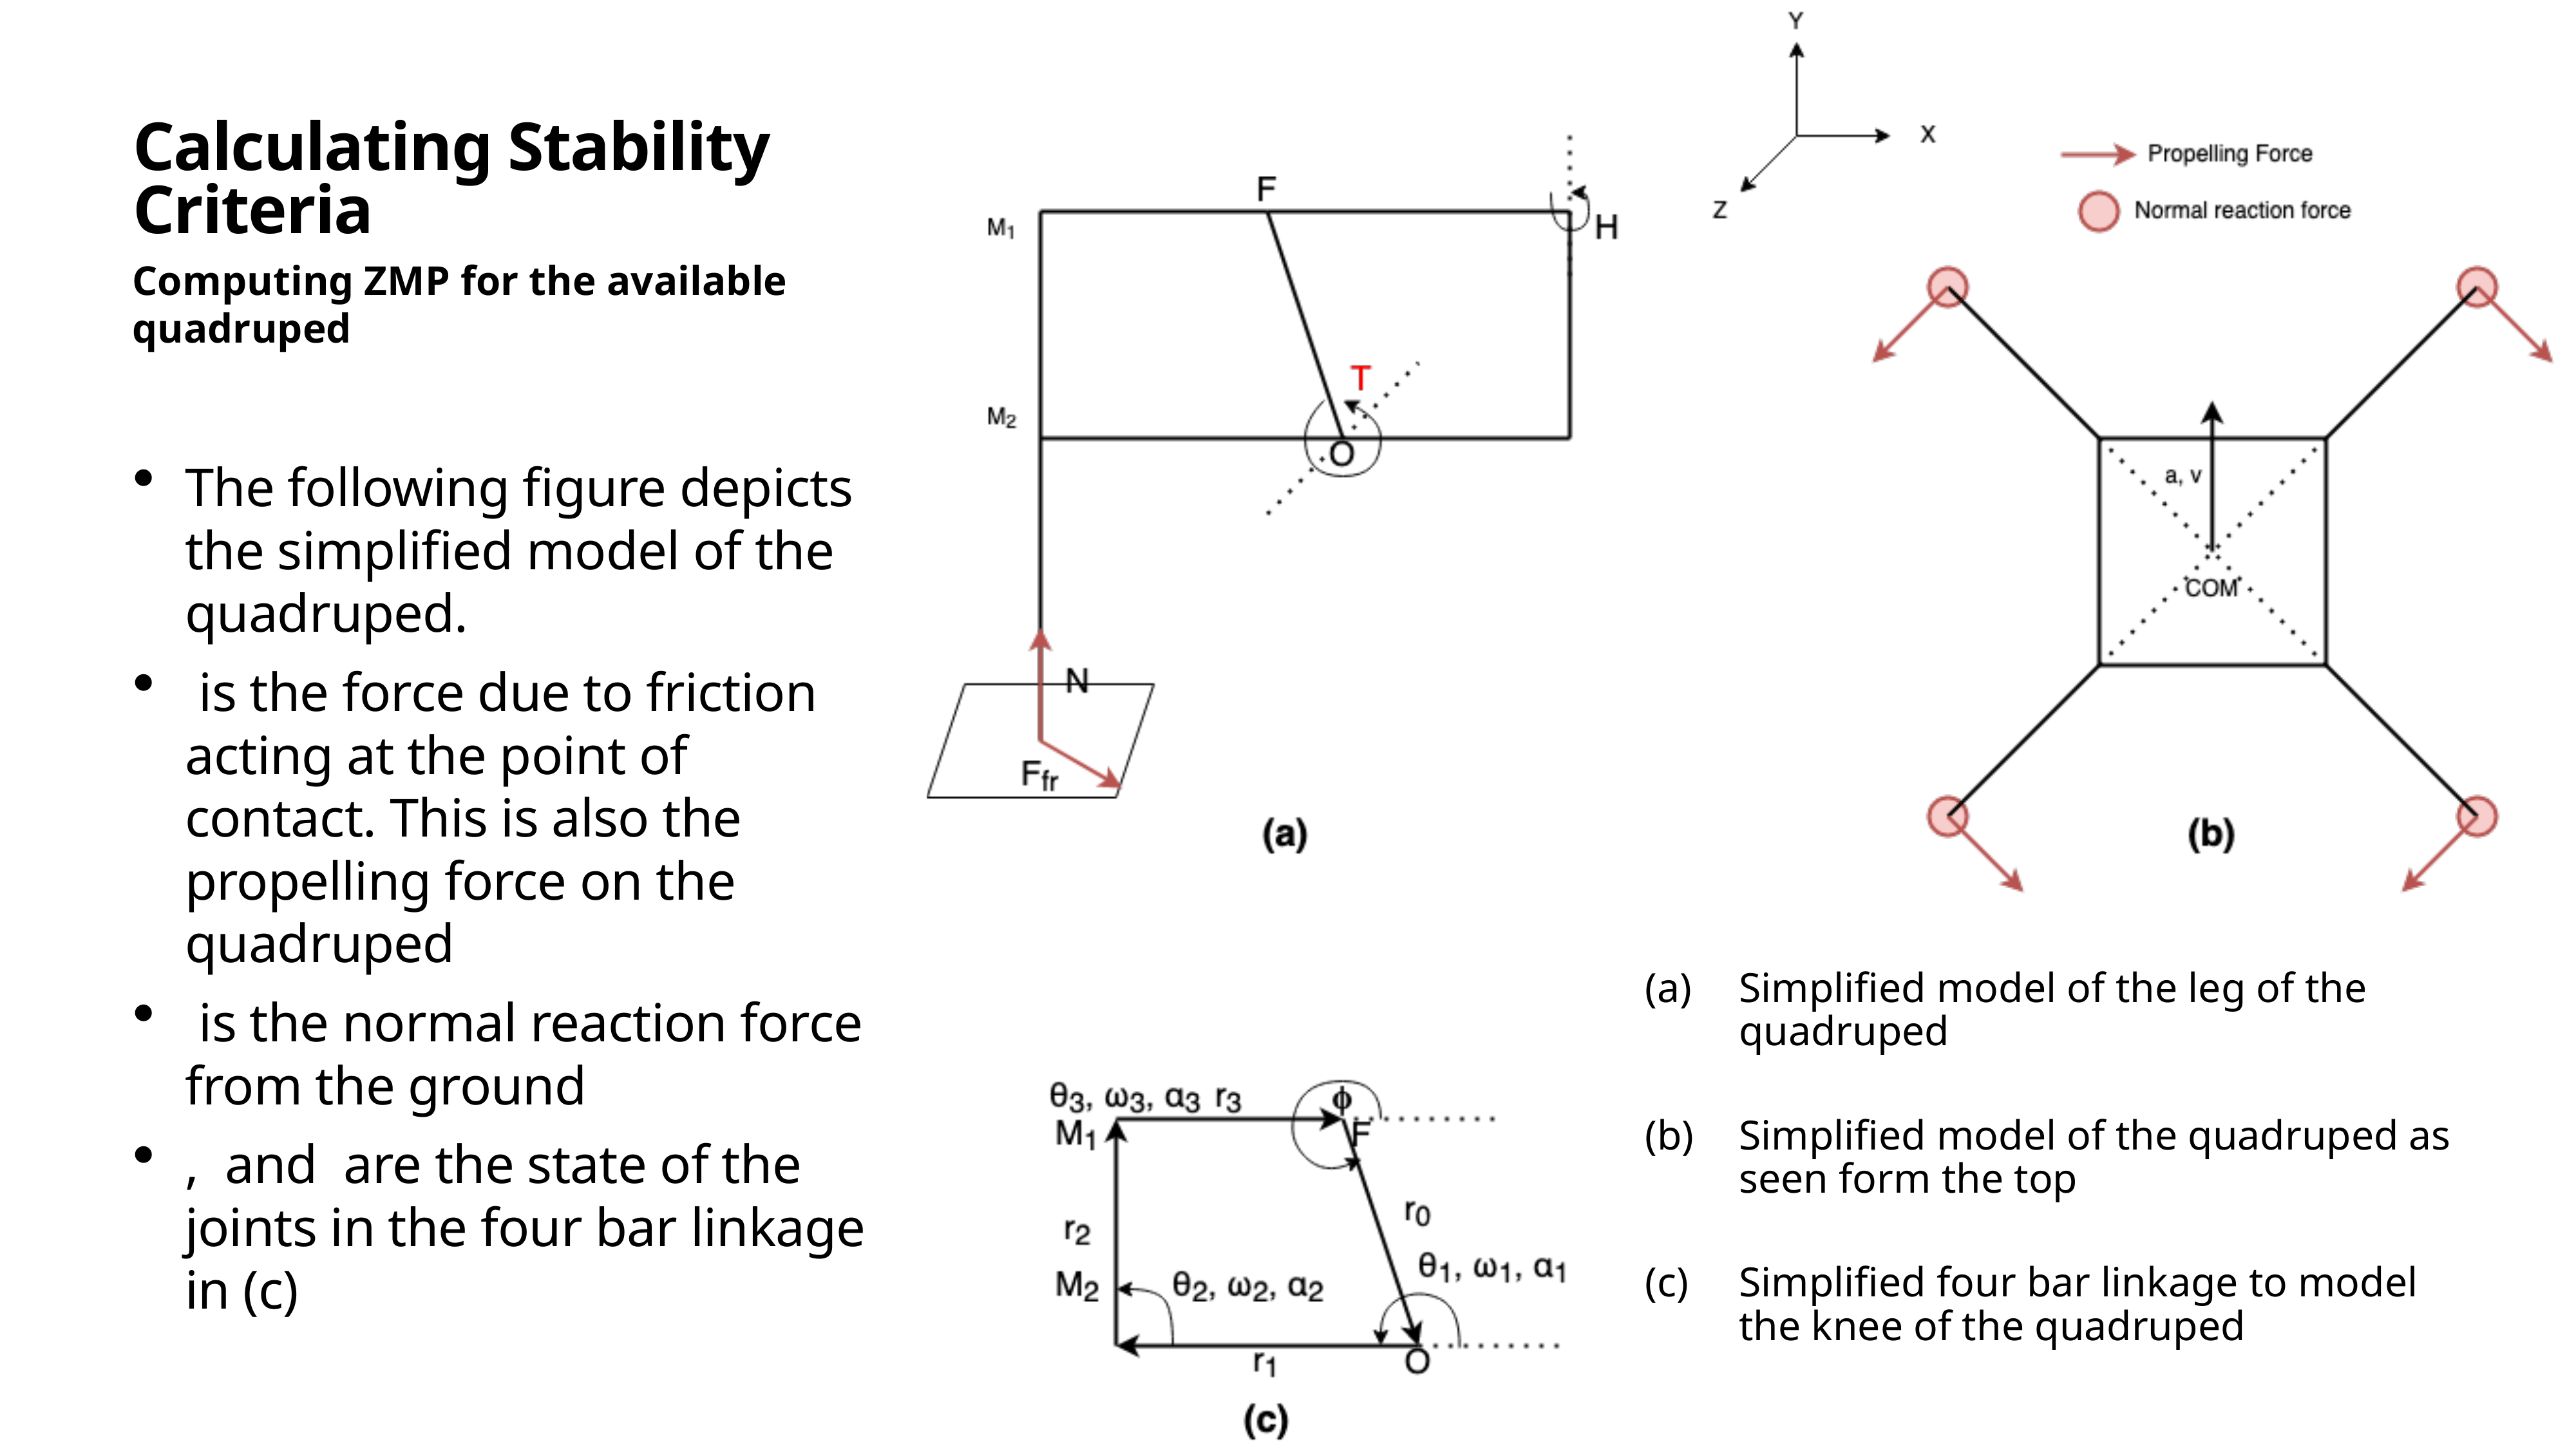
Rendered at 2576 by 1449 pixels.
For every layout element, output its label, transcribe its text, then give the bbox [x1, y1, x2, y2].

list The following figure depicts the simplified model of the quadruped. is the force due to friction acting at the point of contact. This is also the propelling force on the quadruped is the normal reaction force from the ground , and are the state of the joints in the four bar linkage in (c) [127, 448, 876, 1321]
list Computing ZMP for the available quadruped [127, 250, 927, 350]
title Calculating Stability Criteria [127, 113, 927, 250]
picture [927, 3, 2575, 1446]
